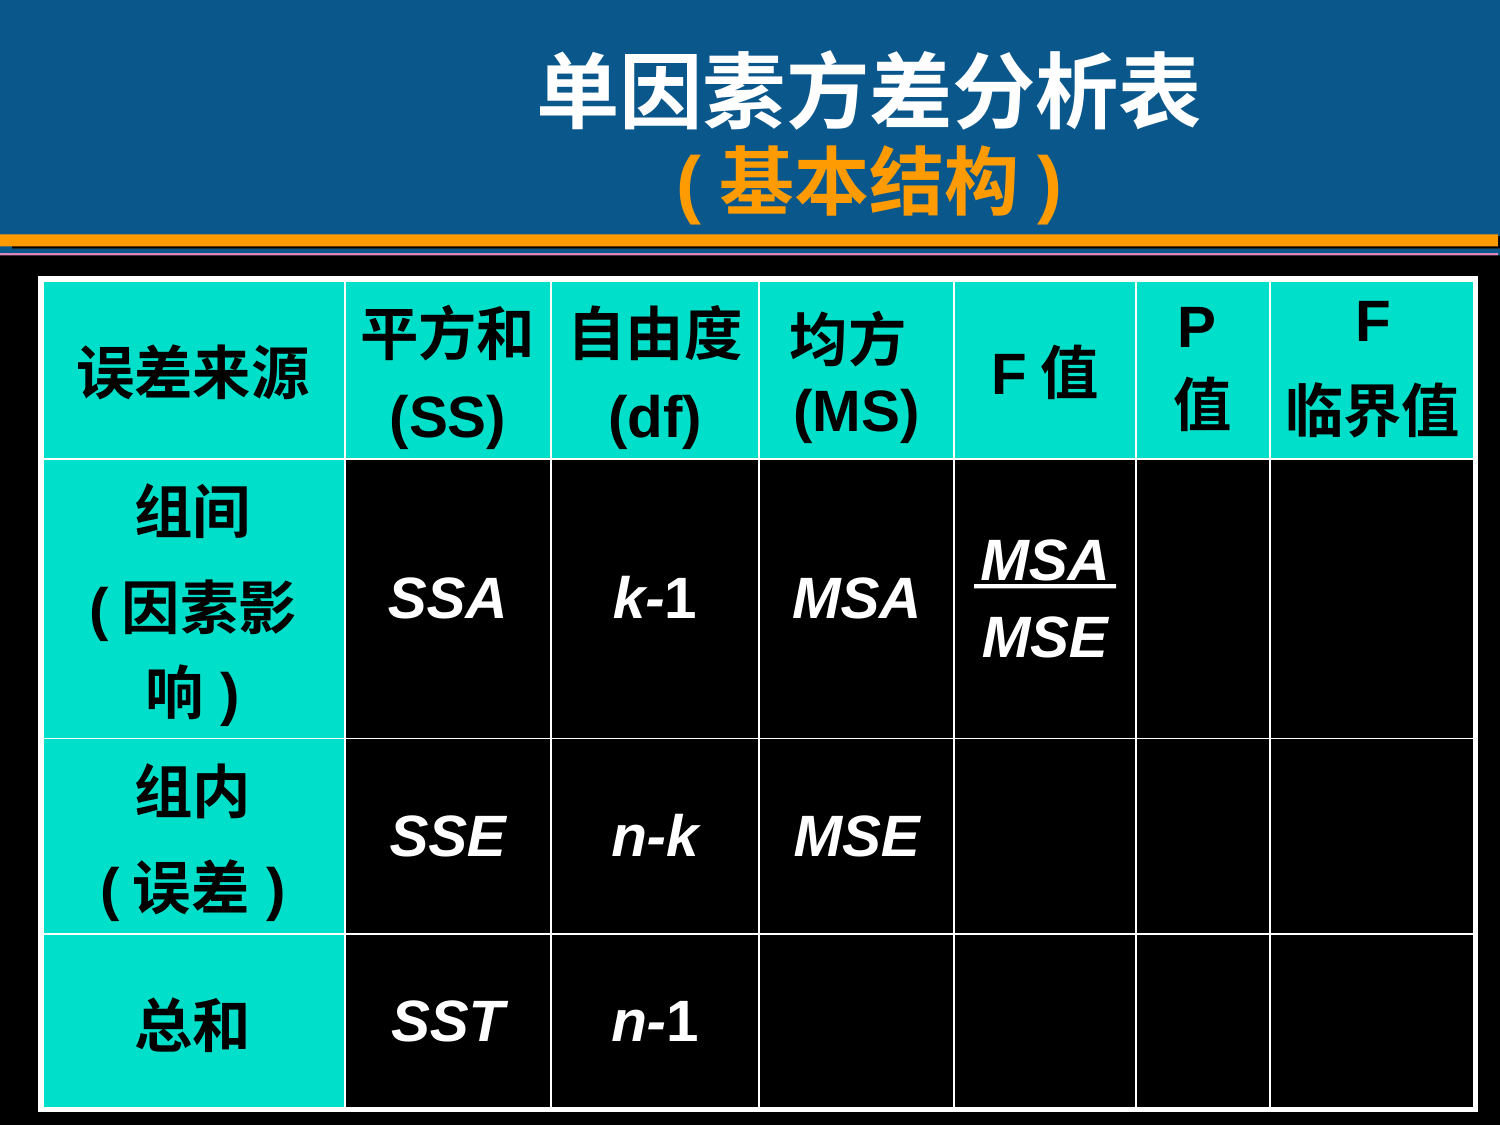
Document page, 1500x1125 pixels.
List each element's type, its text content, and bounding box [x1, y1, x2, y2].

table_cell [955, 739, 1135, 933]
title 单因素方差分析表 (基本结构) [312, 42, 1426, 231]
table_cell SSE [346, 739, 550, 933]
table_header F值 [955, 282, 1135, 458]
table_cell 组内 (误差) [44, 739, 344, 933]
table_header 均方(MS) [760, 282, 953, 458]
table_cell [1137, 739, 1269, 933]
table_cell [955, 935, 1135, 1107]
text_box [0, 255, 1500, 1125]
table_cell MSA [760, 460, 953, 738]
table_cell n-k [552, 739, 758, 933]
table_cell 总和 [44, 935, 344, 1107]
table_cell [1271, 739, 1473, 933]
table_cell [1271, 935, 1473, 1107]
table_header 平方和 (SS) [346, 282, 550, 458]
table_cell SST [346, 935, 550, 1107]
table_cell MSA MSE [955, 460, 1135, 738]
table_header 自由度 (df) [552, 282, 758, 458]
table_cell [1137, 935, 1269, 1107]
table_cell k-1 [552, 460, 758, 738]
table_cell n-1 [552, 935, 758, 1107]
table_cell MSE [760, 739, 953, 933]
table_cell [1271, 460, 1473, 738]
table_header F 临界值 [1271, 282, 1473, 458]
table_cell 组间 (因素影响) [44, 460, 344, 738]
table_cell [760, 935, 953, 1107]
table_header 误差来源 [44, 282, 344, 458]
table_cell SSA [346, 460, 550, 738]
table_header P值 [1137, 282, 1269, 458]
table_cell [1137, 460, 1269, 738]
